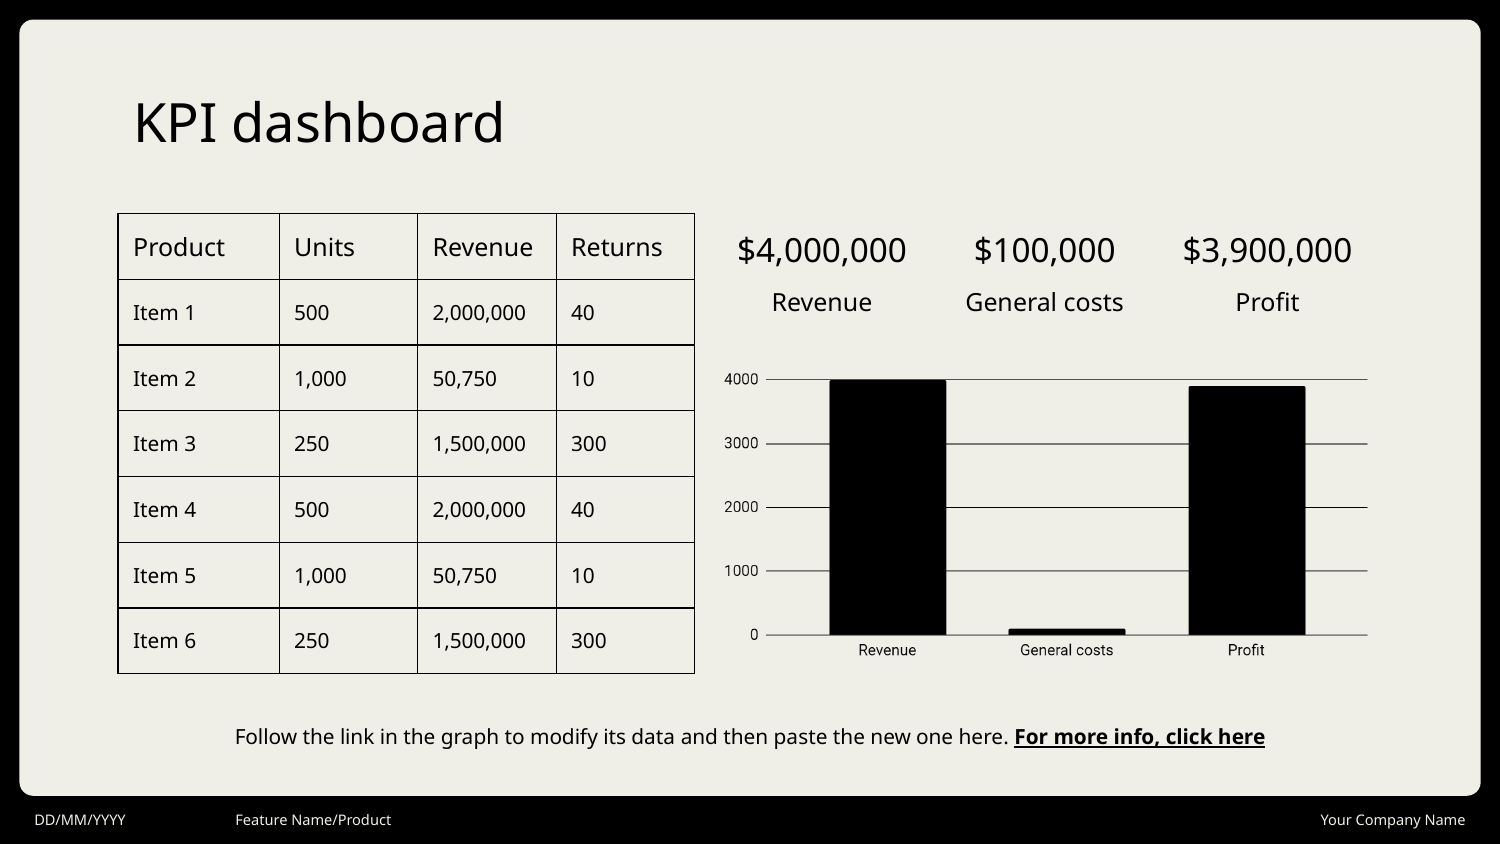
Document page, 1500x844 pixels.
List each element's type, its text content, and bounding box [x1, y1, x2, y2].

text_box Profit [1152, 271, 1382, 332]
text_box General costs [930, 271, 1152, 332]
table_cell 40 [557, 477, 694, 542]
table_cell Item 2 [119, 346, 279, 410]
table_cell 250 [280, 411, 417, 476]
table_cell Item 1 [119, 280, 279, 344]
table_header Returns [557, 214, 694, 279]
table_cell Item 6 [119, 609, 279, 673]
text_box Feature Name/Product [221, 795, 422, 844]
table_cell 50,750 [418, 346, 556, 410]
table_cell 1,000 [280, 346, 417, 410]
table_header Revenue [418, 214, 556, 279]
text_box $100,000 [930, 213, 1152, 271]
table_cell 40 [557, 280, 694, 344]
table_cell 1,000 [280, 543, 417, 607]
table_cell 250 [280, 609, 417, 673]
table_cell 500 [280, 280, 417, 344]
text_box Follow the link in the graph to modify its data and then paste the new one here. For more info, click here [161, 720, 1339, 756]
table_cell 50,750 [418, 543, 556, 607]
text_box DD/MM/YYYY [19, 795, 221, 844]
table_cell 300 [557, 609, 694, 673]
table_header Product [119, 214, 279, 279]
title KPI dashboard [118, 72, 1382, 167]
table_cell 2,000,000 [418, 280, 556, 344]
text_box $3,900,000 [1152, 213, 1382, 271]
table_cell 10 [557, 346, 694, 410]
text_box Revenue [707, 271, 930, 332]
table_cell 10 [557, 543, 694, 607]
text_box $4,000,000 [707, 213, 930, 271]
table_cell 300 [557, 411, 694, 476]
table_cell Item 3 [119, 411, 279, 476]
text_box Your Company Name [1279, 795, 1481, 844]
table_cell Item 5 [119, 543, 279, 607]
table_header Units [280, 214, 417, 279]
table_cell 2,000,000 [418, 477, 556, 542]
table_cell 500 [280, 477, 417, 542]
table_cell Item 4 [119, 477, 279, 542]
table_cell 1,500,000 [418, 411, 556, 476]
picture [707, 356, 1384, 674]
table_cell 1,500,000 [418, 609, 556, 673]
